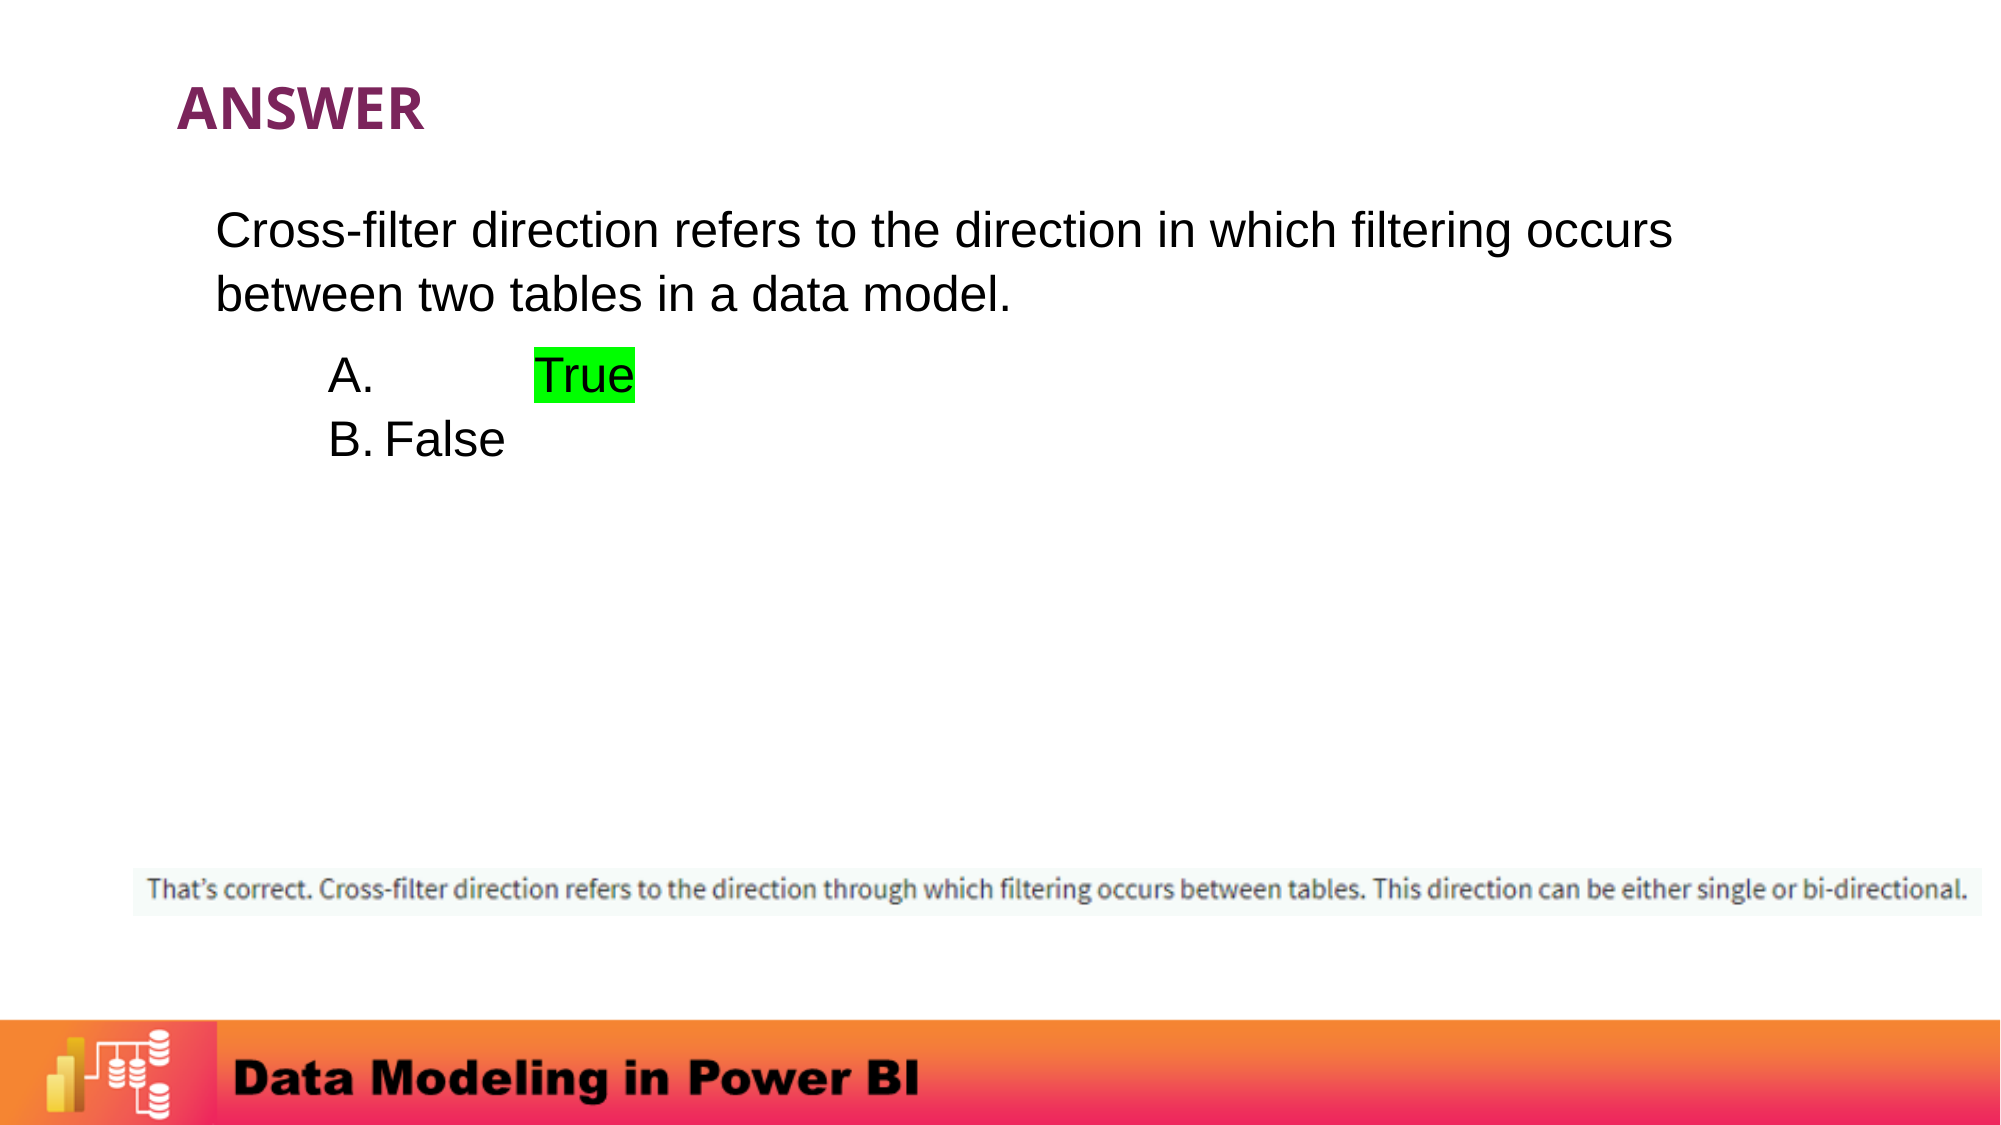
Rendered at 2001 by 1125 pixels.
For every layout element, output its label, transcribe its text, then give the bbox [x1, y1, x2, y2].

text_box ANSWER [163, 58, 1163, 149]
picture [0, 0, 2001, 1125]
text_box Cross-filter direction refers to the direction in which filtering occurs between two tables in a data model. True False [163, 185, 1837, 560]
